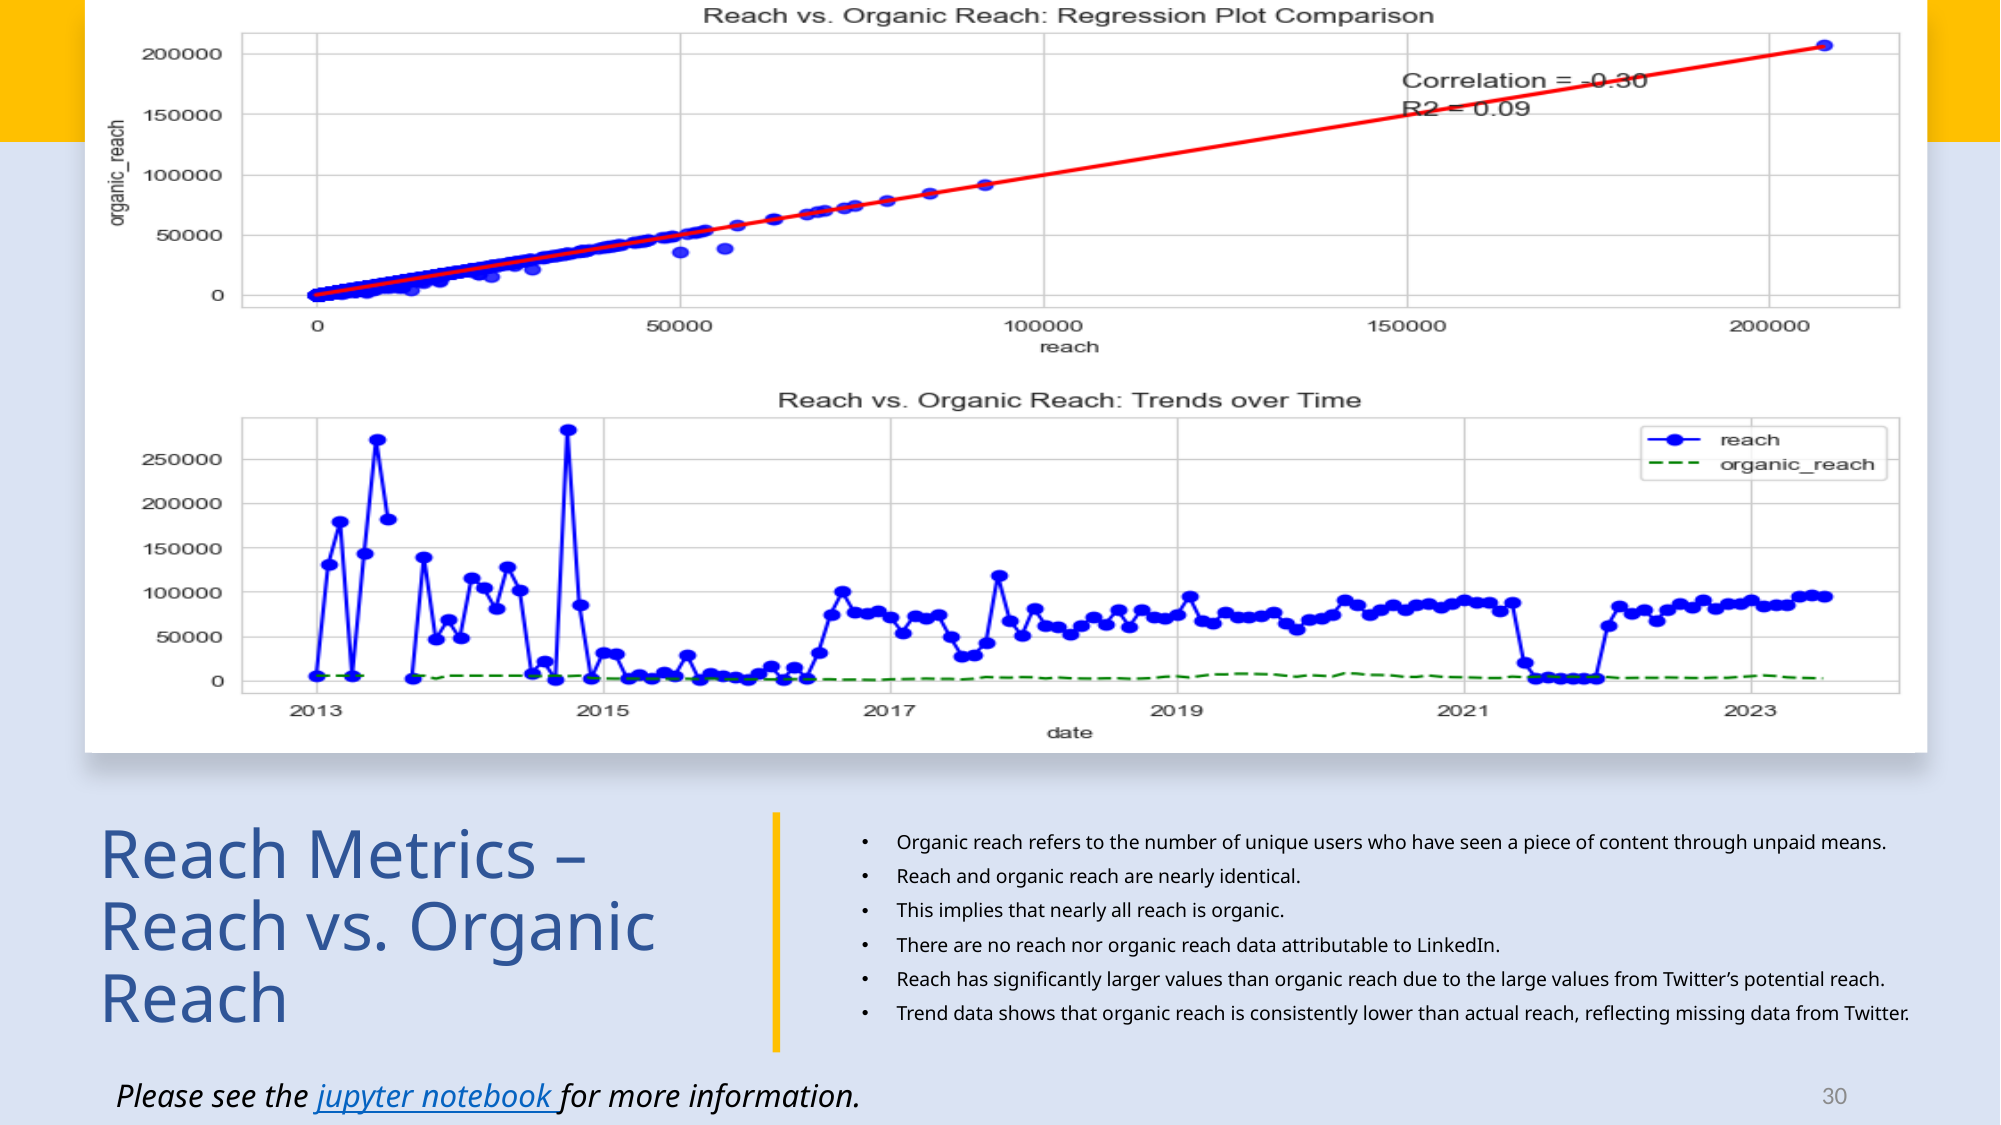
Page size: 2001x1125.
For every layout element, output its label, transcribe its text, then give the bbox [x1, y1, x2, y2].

text_box Please see the jupyter notebook for more information. [101, 1069, 924, 1125]
slide_number 30 [1412, 1065, 1863, 1125]
text_box [0, 0, 84, 143]
text_box [84, 143, 1931, 777]
text_box Reach Metrics – Reach vs. Organic Reach [84, 801, 721, 1057]
text_box [1928, 0, 2000, 143]
text_box [0, 143, 2000, 1125]
text_box Organic reach refers to the number of unique users who have seen a piece of content through unpaid means. Reach and organic reach are nearly identical. This implies that nearly all reach is organic. There are no reach nor organic reach data attributable to LinkedIn. Reach has significantly larger values than organic reach due to the large values from Twitter’s potential reach. Trend data shows that organic reach is consistently lower than actual reach, reflecting missing data from Twitter. [846, 801, 1928, 1057]
text_box [772, 811, 781, 1053]
text_box [84, 0, 1928, 754]
picture [92, 0, 1916, 753]
